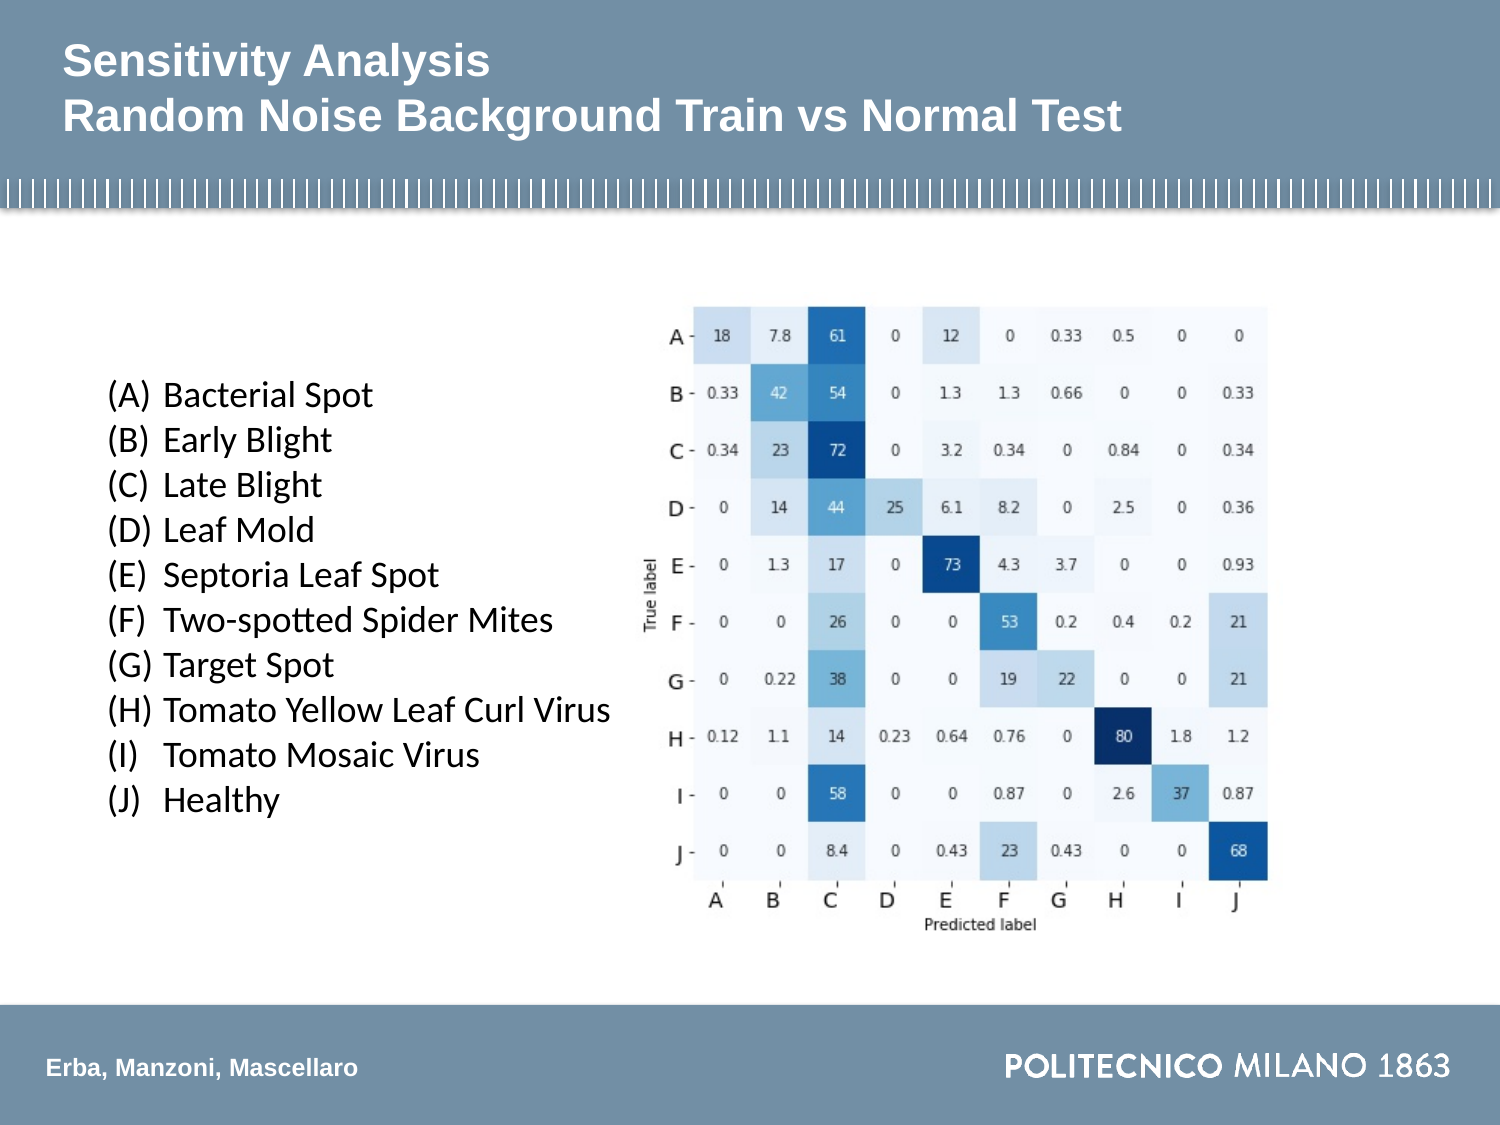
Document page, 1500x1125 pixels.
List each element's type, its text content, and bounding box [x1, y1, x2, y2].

title Sensitivity Analysis Random Noise Background Train vs Normal Test [47, 22, 1455, 161]
text_box Bacterial Spot Early Blight Late Blight Leaf Mold Septoria Leaf Spot Two-spotted Spider Mites Target Spot Tomato Yellow Leaf Curl Virus Tomato Mosaic Virus Healthy [92, 362, 630, 828]
picture [635, 292, 1283, 944]
picture [999, 1041, 1456, 1089]
